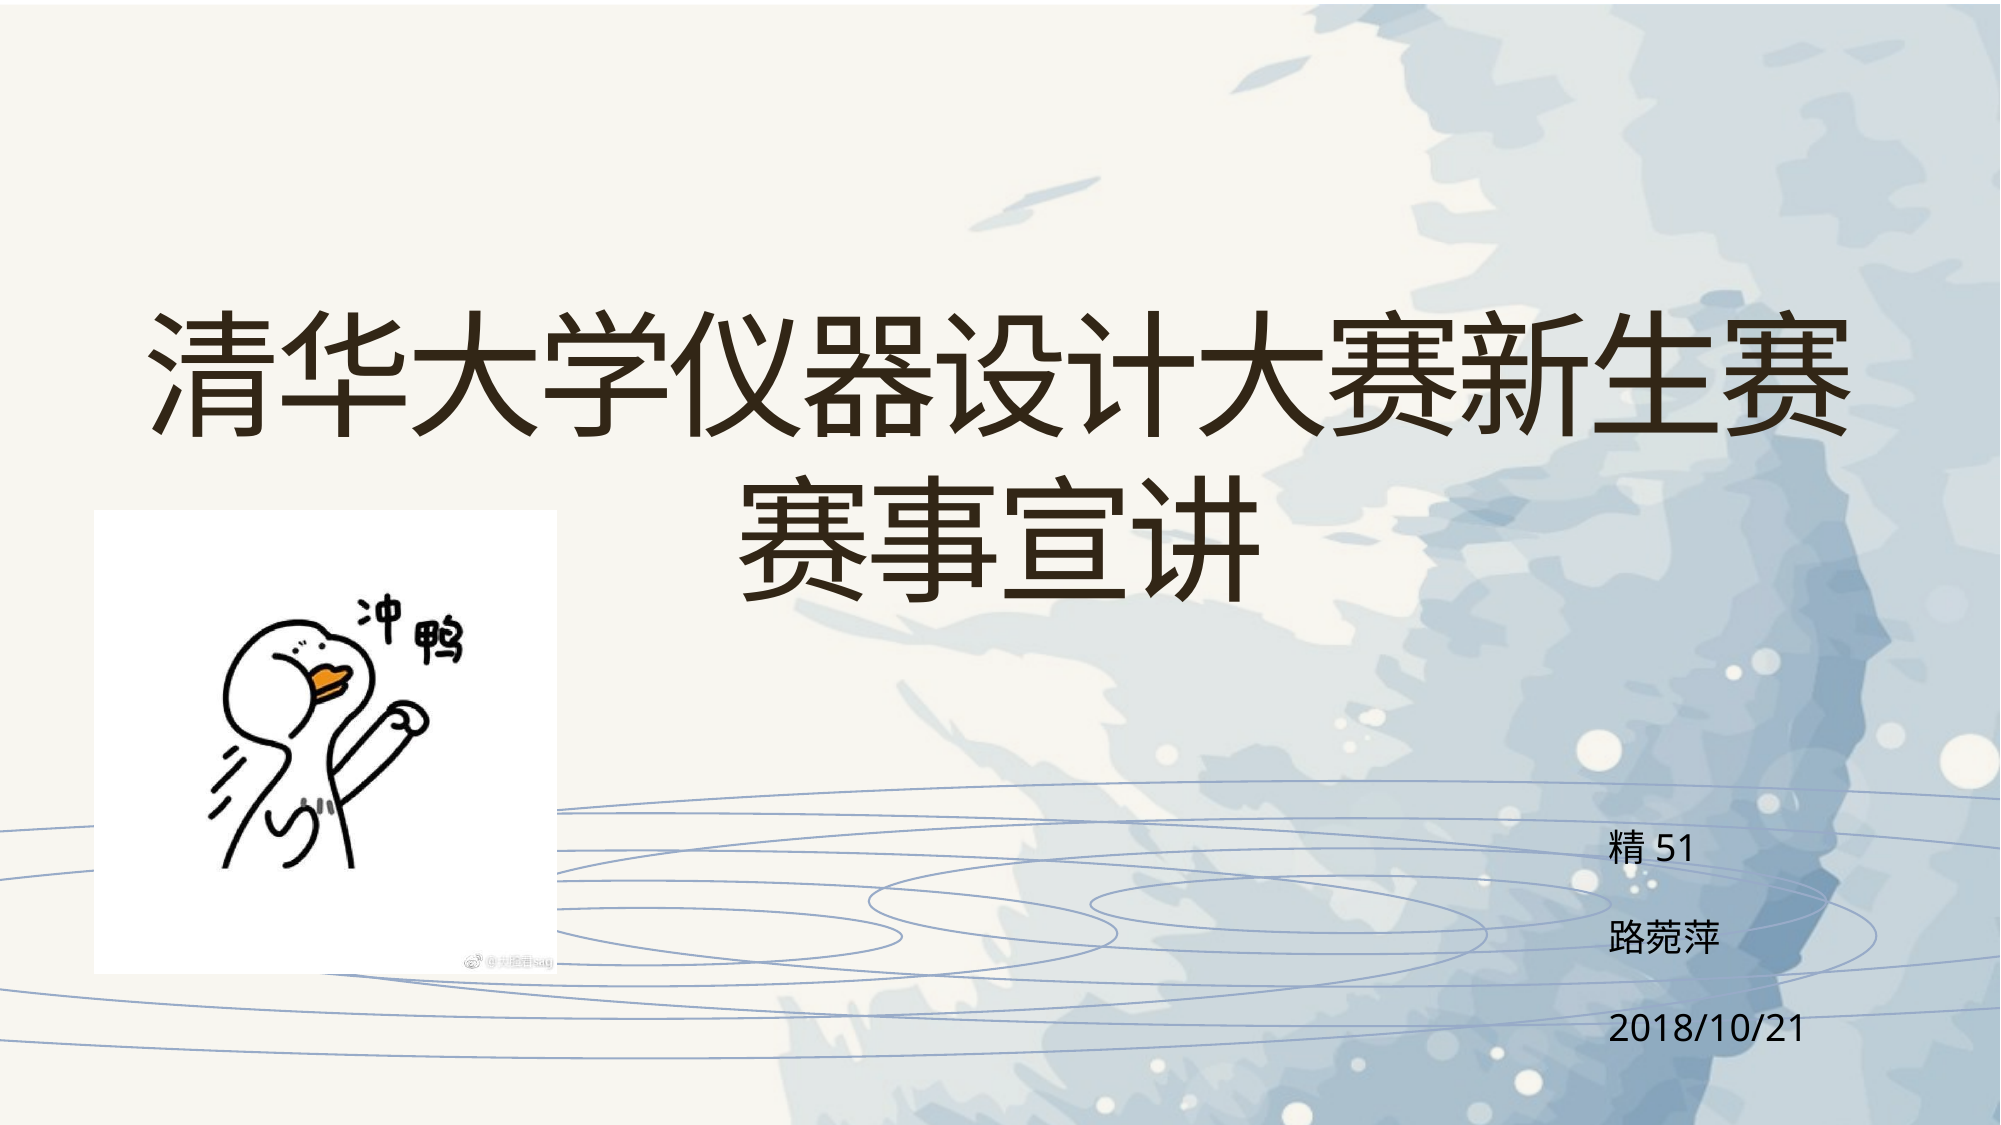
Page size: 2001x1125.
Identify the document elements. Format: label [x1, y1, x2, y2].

picture [94, 510, 557, 974]
text_box [0, 4, 2000, 1125]
